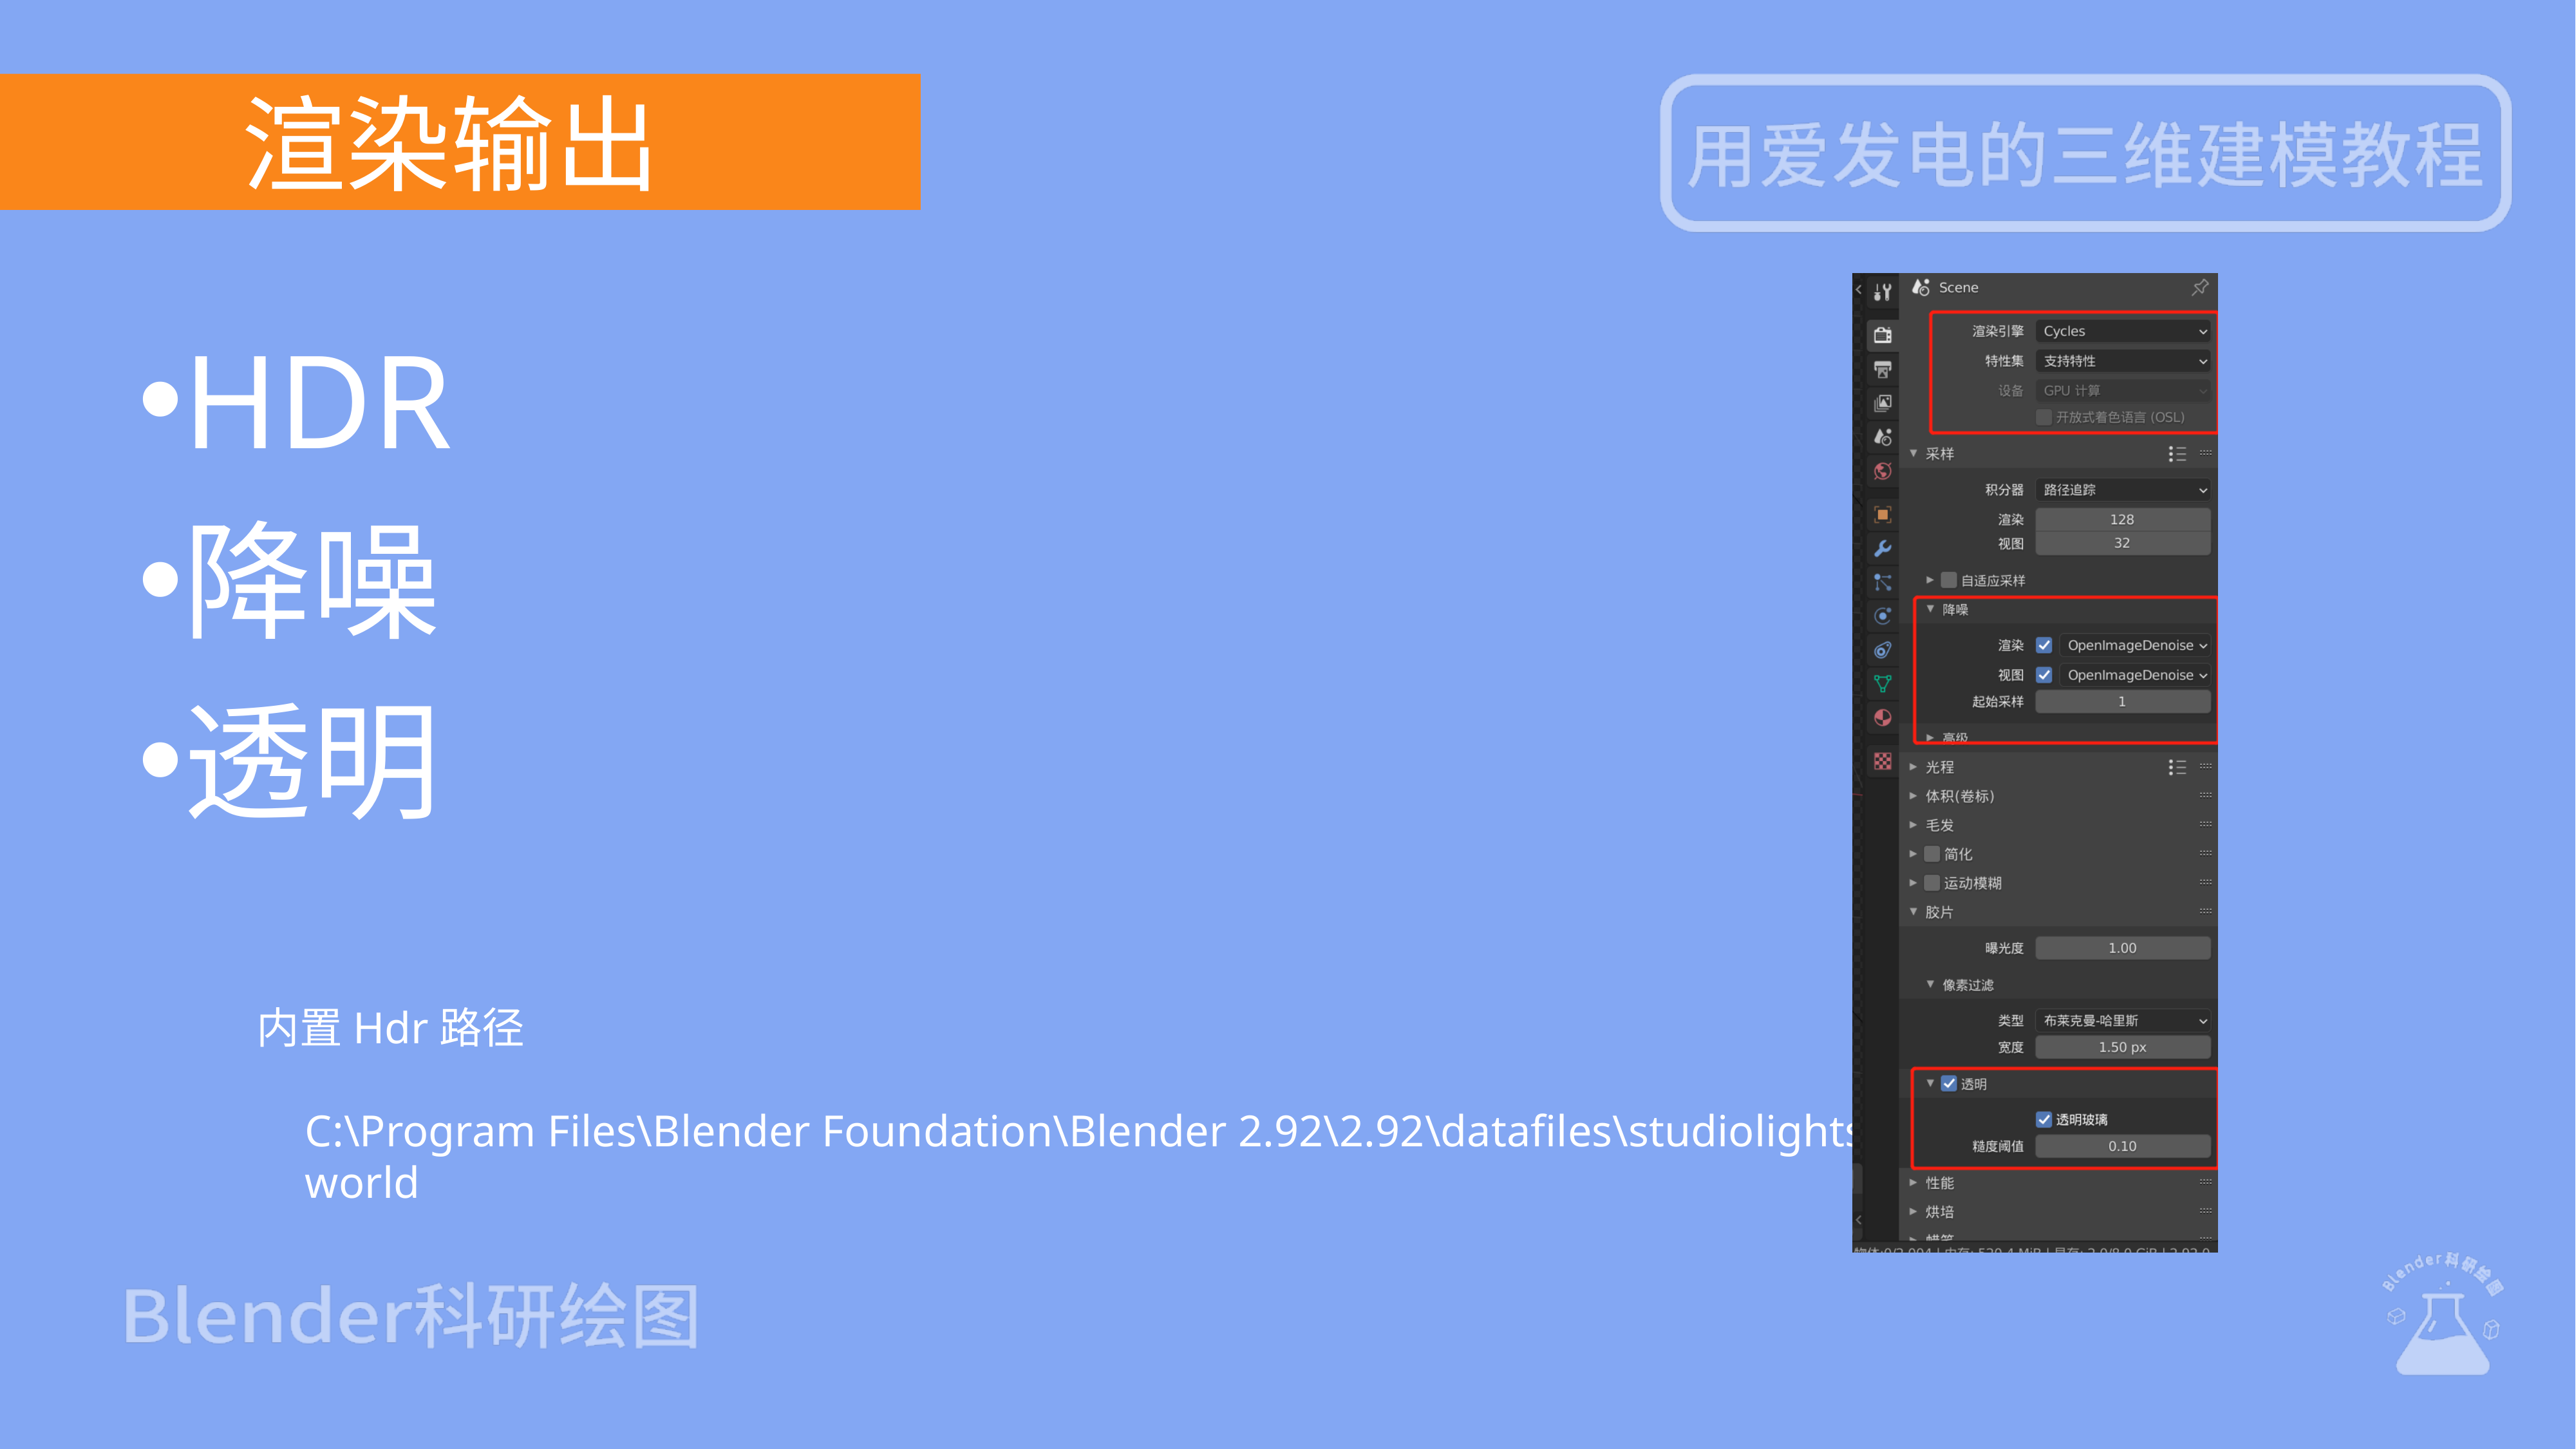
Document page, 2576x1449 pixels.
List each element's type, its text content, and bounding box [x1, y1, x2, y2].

text_box 内置Hdr路径 C:\Program Files\Blender Foundation\Blender 2.92\2.92\datafiles\studiolights\world [1590, 996, 1899, 1264]
title 渲染输出 [0, 73, 921, 210]
picture [106, 73, 2522, 1390]
list HDR 降噪 透明 [128, 314, 1590, 1321]
